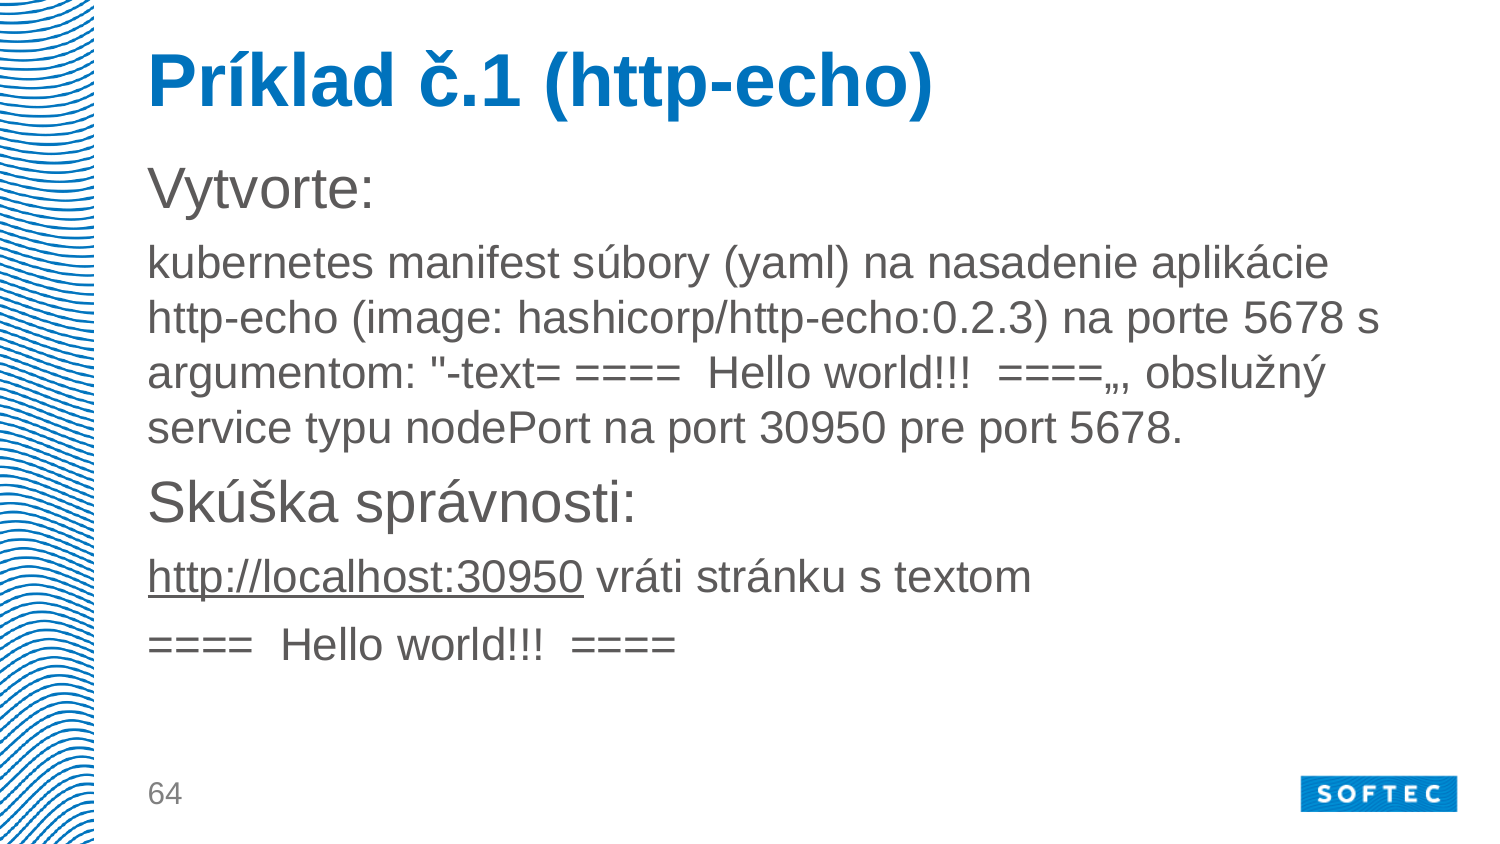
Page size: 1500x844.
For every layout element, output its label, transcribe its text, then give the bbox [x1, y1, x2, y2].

picture [0, 0, 94, 844]
subtitle Vytvorte: kubernetes manifest súbory (yaml) na nasadenie aplikácie http-echo (image: hashicorp/http-echo:0.2.3) na porte 5678 s argumentom: "-text= ==== Hello world!!! ====„, obslužný service typu nodePort na port 30950 pre port 5678. Skúška správnosti: http://localhost:30950 vráti stránku s textom ==== Hello world!!! ==== [147, 150, 1400, 741]
title Príklad č.1 (http-echo) [147, 41, 1400, 124]
picture [1297, 772, 1500, 844]
